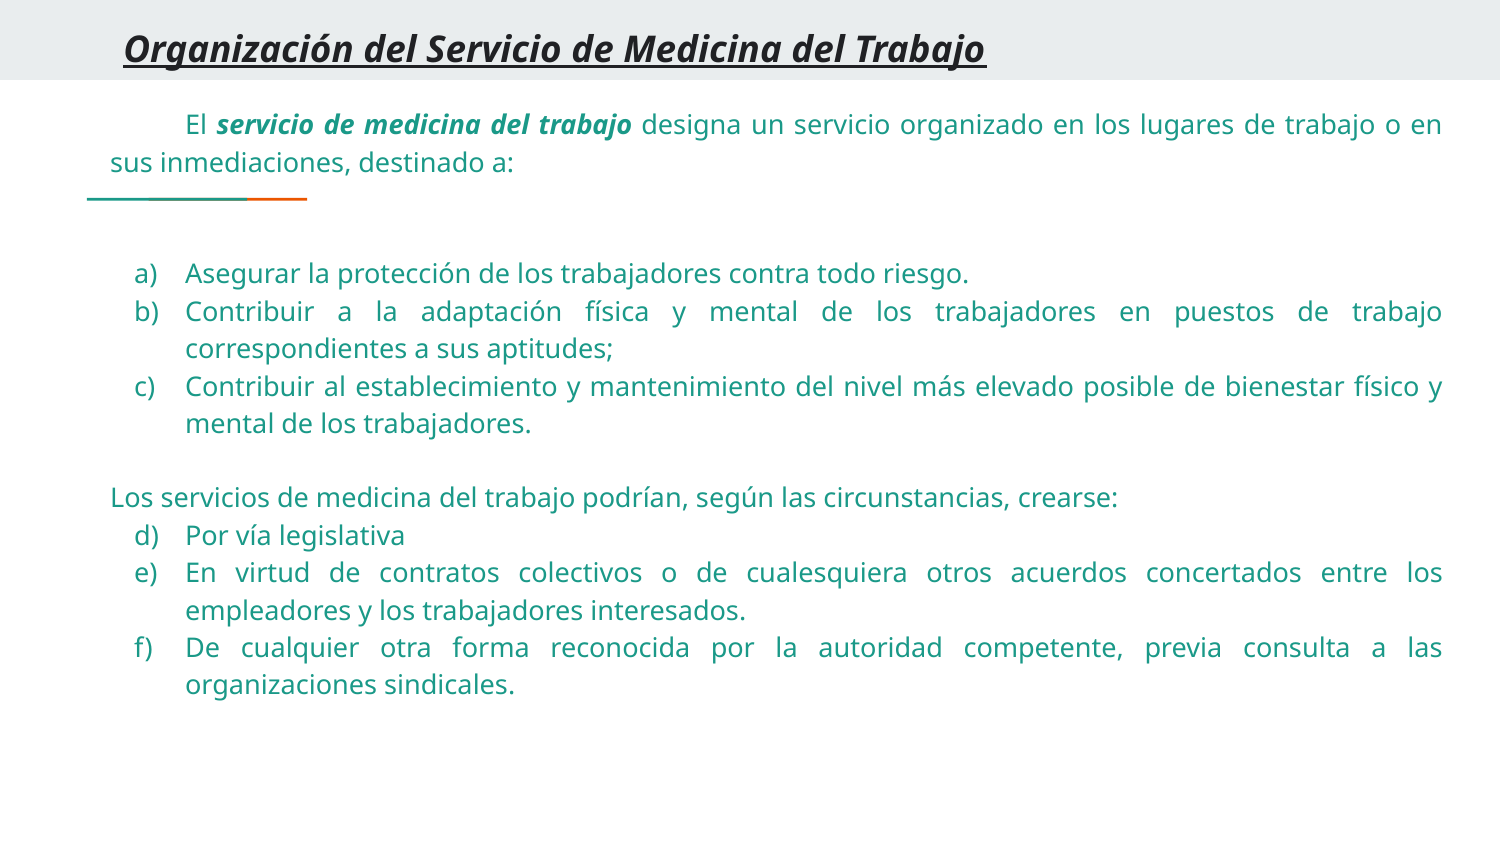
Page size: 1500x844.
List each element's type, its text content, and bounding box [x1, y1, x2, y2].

title Organización del Servicio de Medicina del Trabajo [50, 0, 1312, 88]
list El servicio de medicina del trabajo designa un servicio organizado en los lugares de trabajo o en sus inmediaciones, destinado a: Asegurar la protección de los trabajadores contra todo riesgo. Contribuir a la adaptación física y mental de los trabajadores en puestos de trabajo correspondientes a sus aptitudes; Contribuir al establecimiento y mantenimiento del nivel más elevado posible de bienestar físico y mental de los trabajadores. Los servicios de medicina del trabajo podrían, según las circunstancias, crearse: Por vía legislativa En virtud de contratos colectivos o de cualesquiera otros acuerdos concertados entre los empleadores y los trabajadores interesados. De cualquier otra forma reconocida por la autoridad competente, previa consulta a las organizaciones sindicales. [95, 87, 1458, 818]
